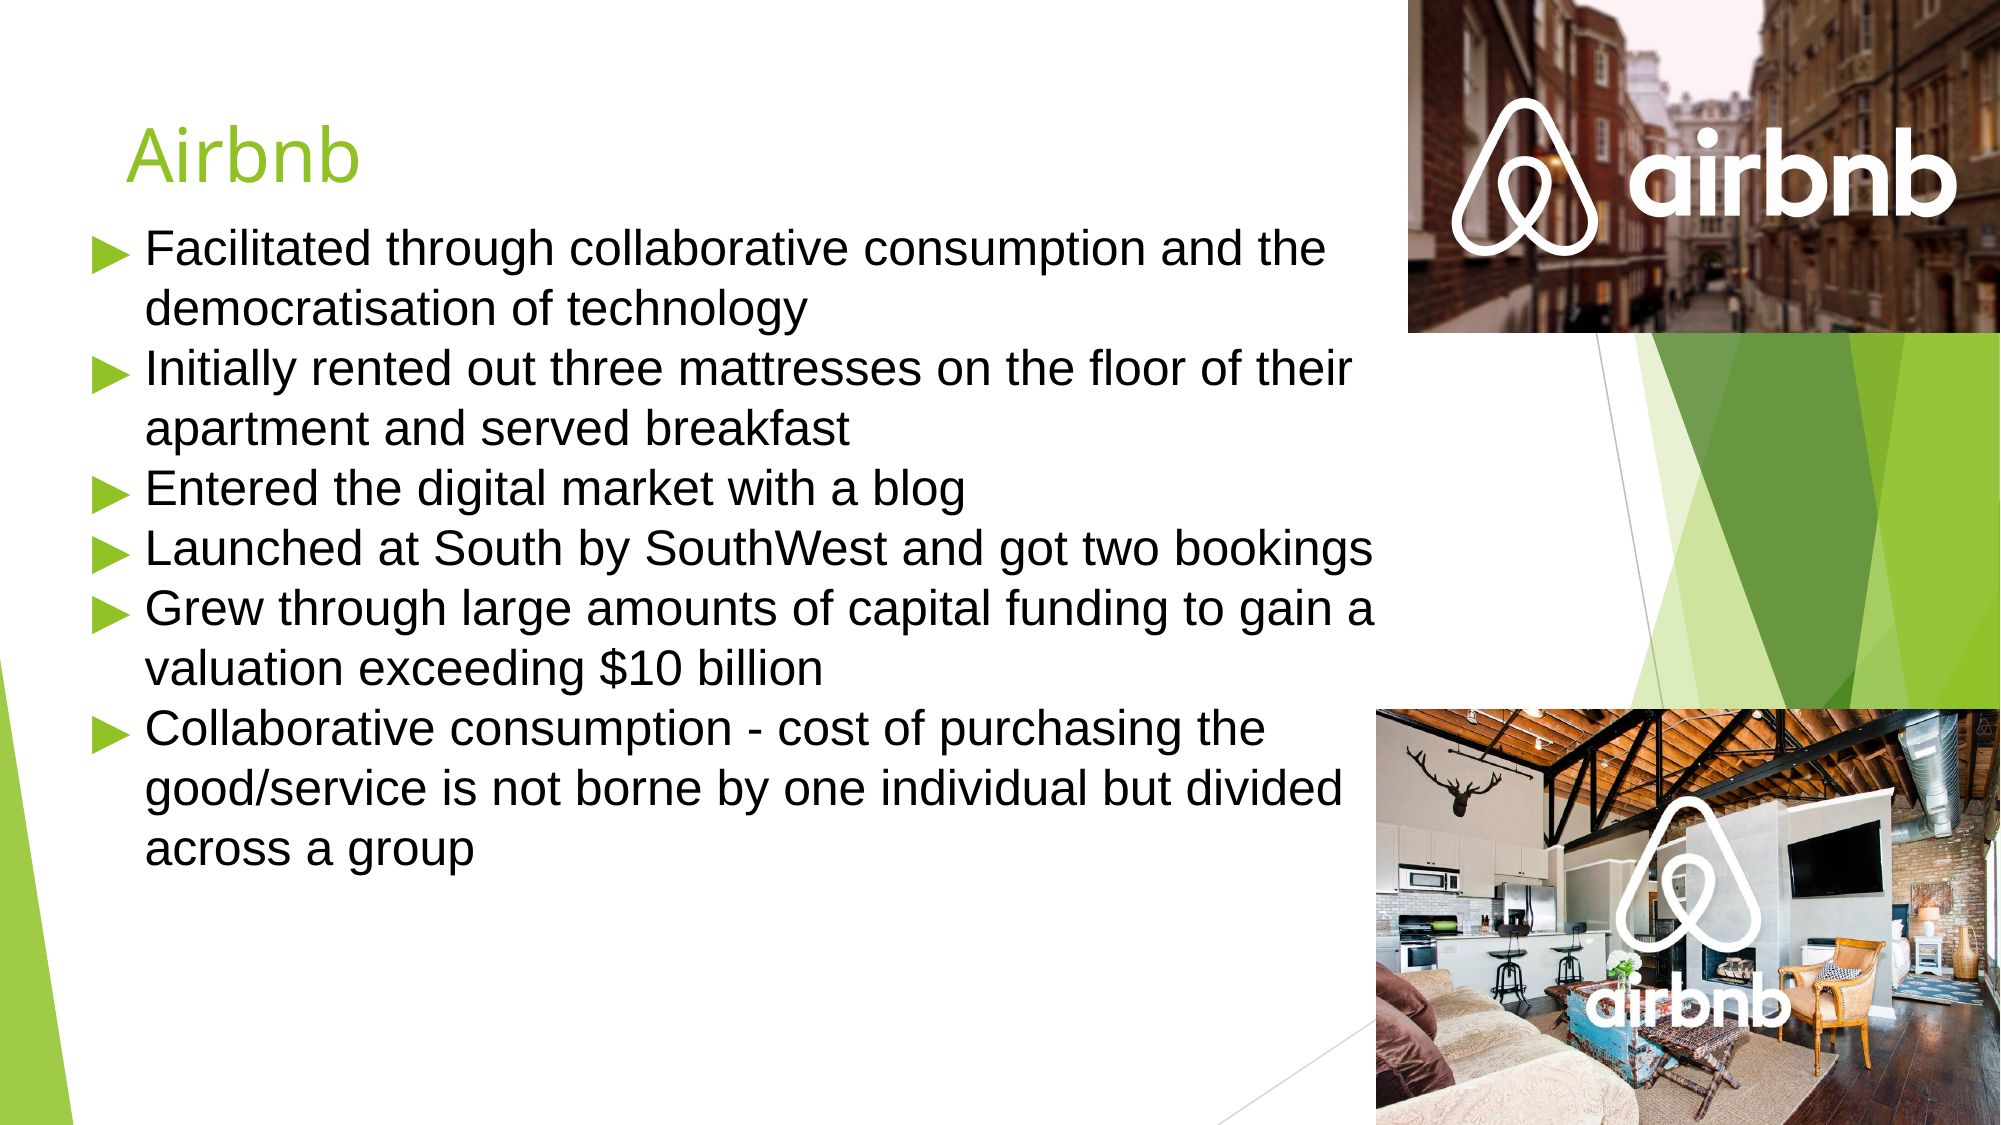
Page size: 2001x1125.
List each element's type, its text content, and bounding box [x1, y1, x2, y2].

picture [1375, 708, 2000, 1125]
title Airbnb [111, 99, 1402, 208]
picture [1407, 0, 2000, 334]
list Facilitated through collaborative consumption and the democratisation of technology Initially rented out three mattresses on the floor of their apartment and served breakfast Entered the digital market with a blog Launched at South by SouthWest and got two bookings Grew through large amounts of capital funding to gain a valuation exceeding $10 billion Collaborative consumption - cost of purchasing the good/service is not borne by one individual but divided across a group [54, 208, 1465, 845]
